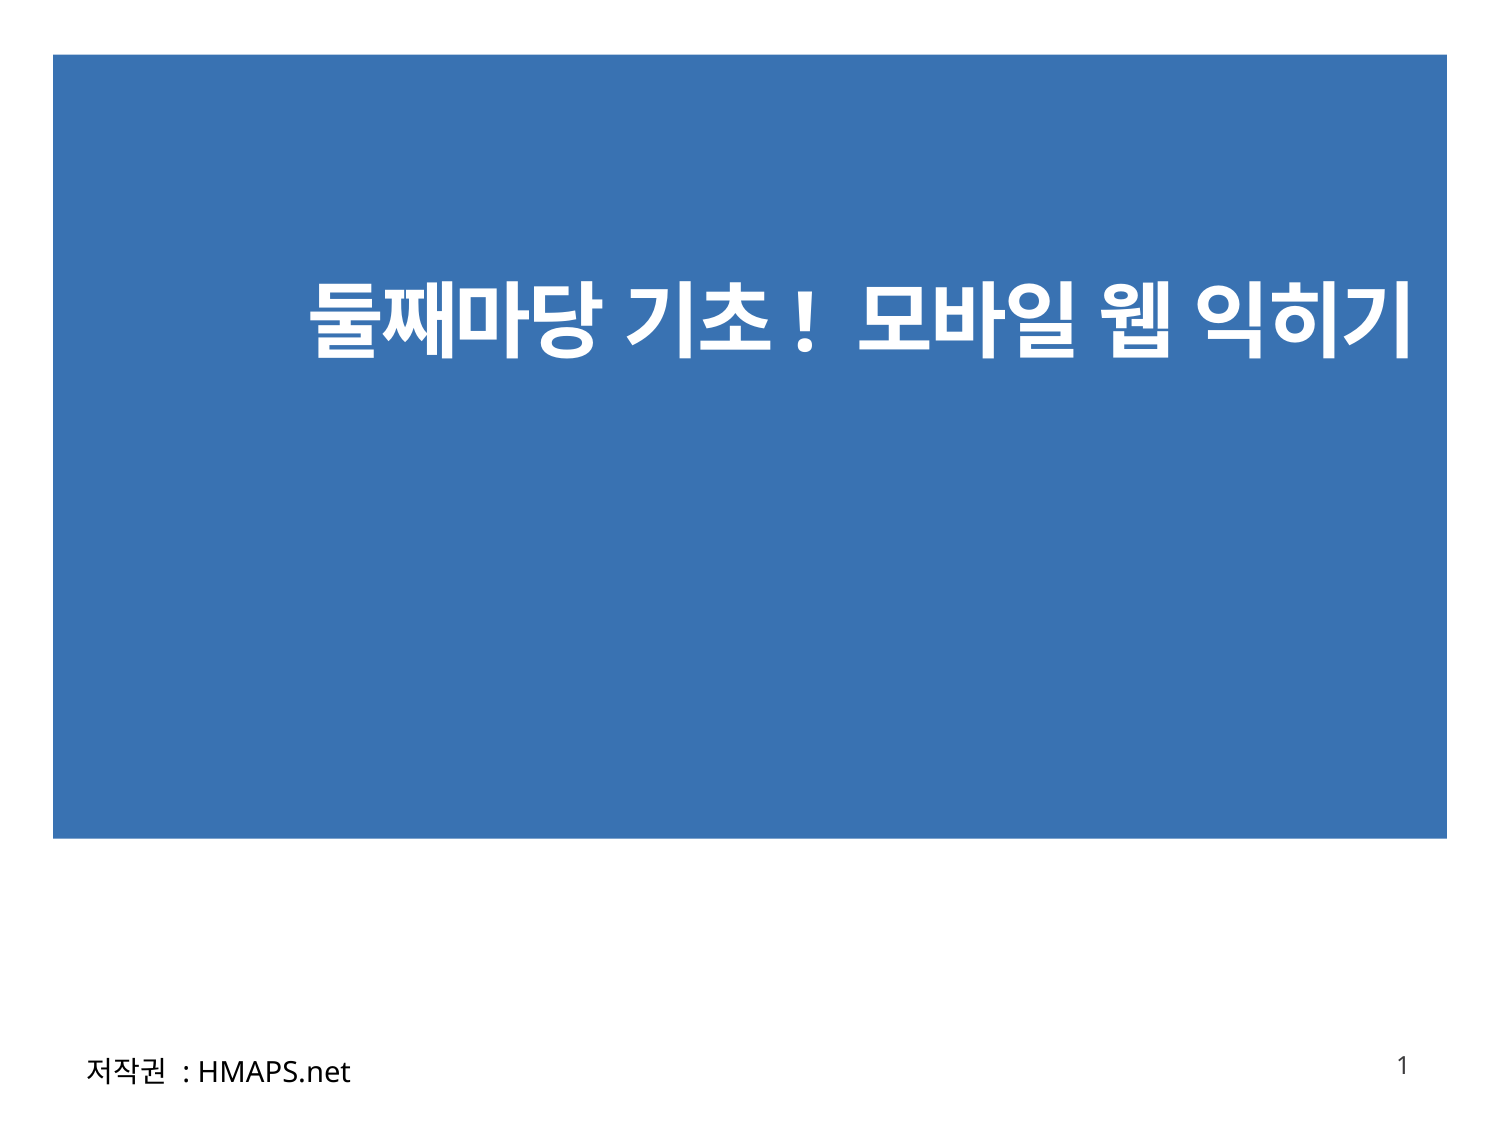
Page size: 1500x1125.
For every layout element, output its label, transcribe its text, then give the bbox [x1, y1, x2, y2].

text_box 저작권 : HMAPS.net [42, 1035, 367, 1096]
title 둘째마당 기초! 모바일 웹 익히기 [100, 278, 1418, 370]
slide_number 1 [1074, 1042, 1425, 1103]
